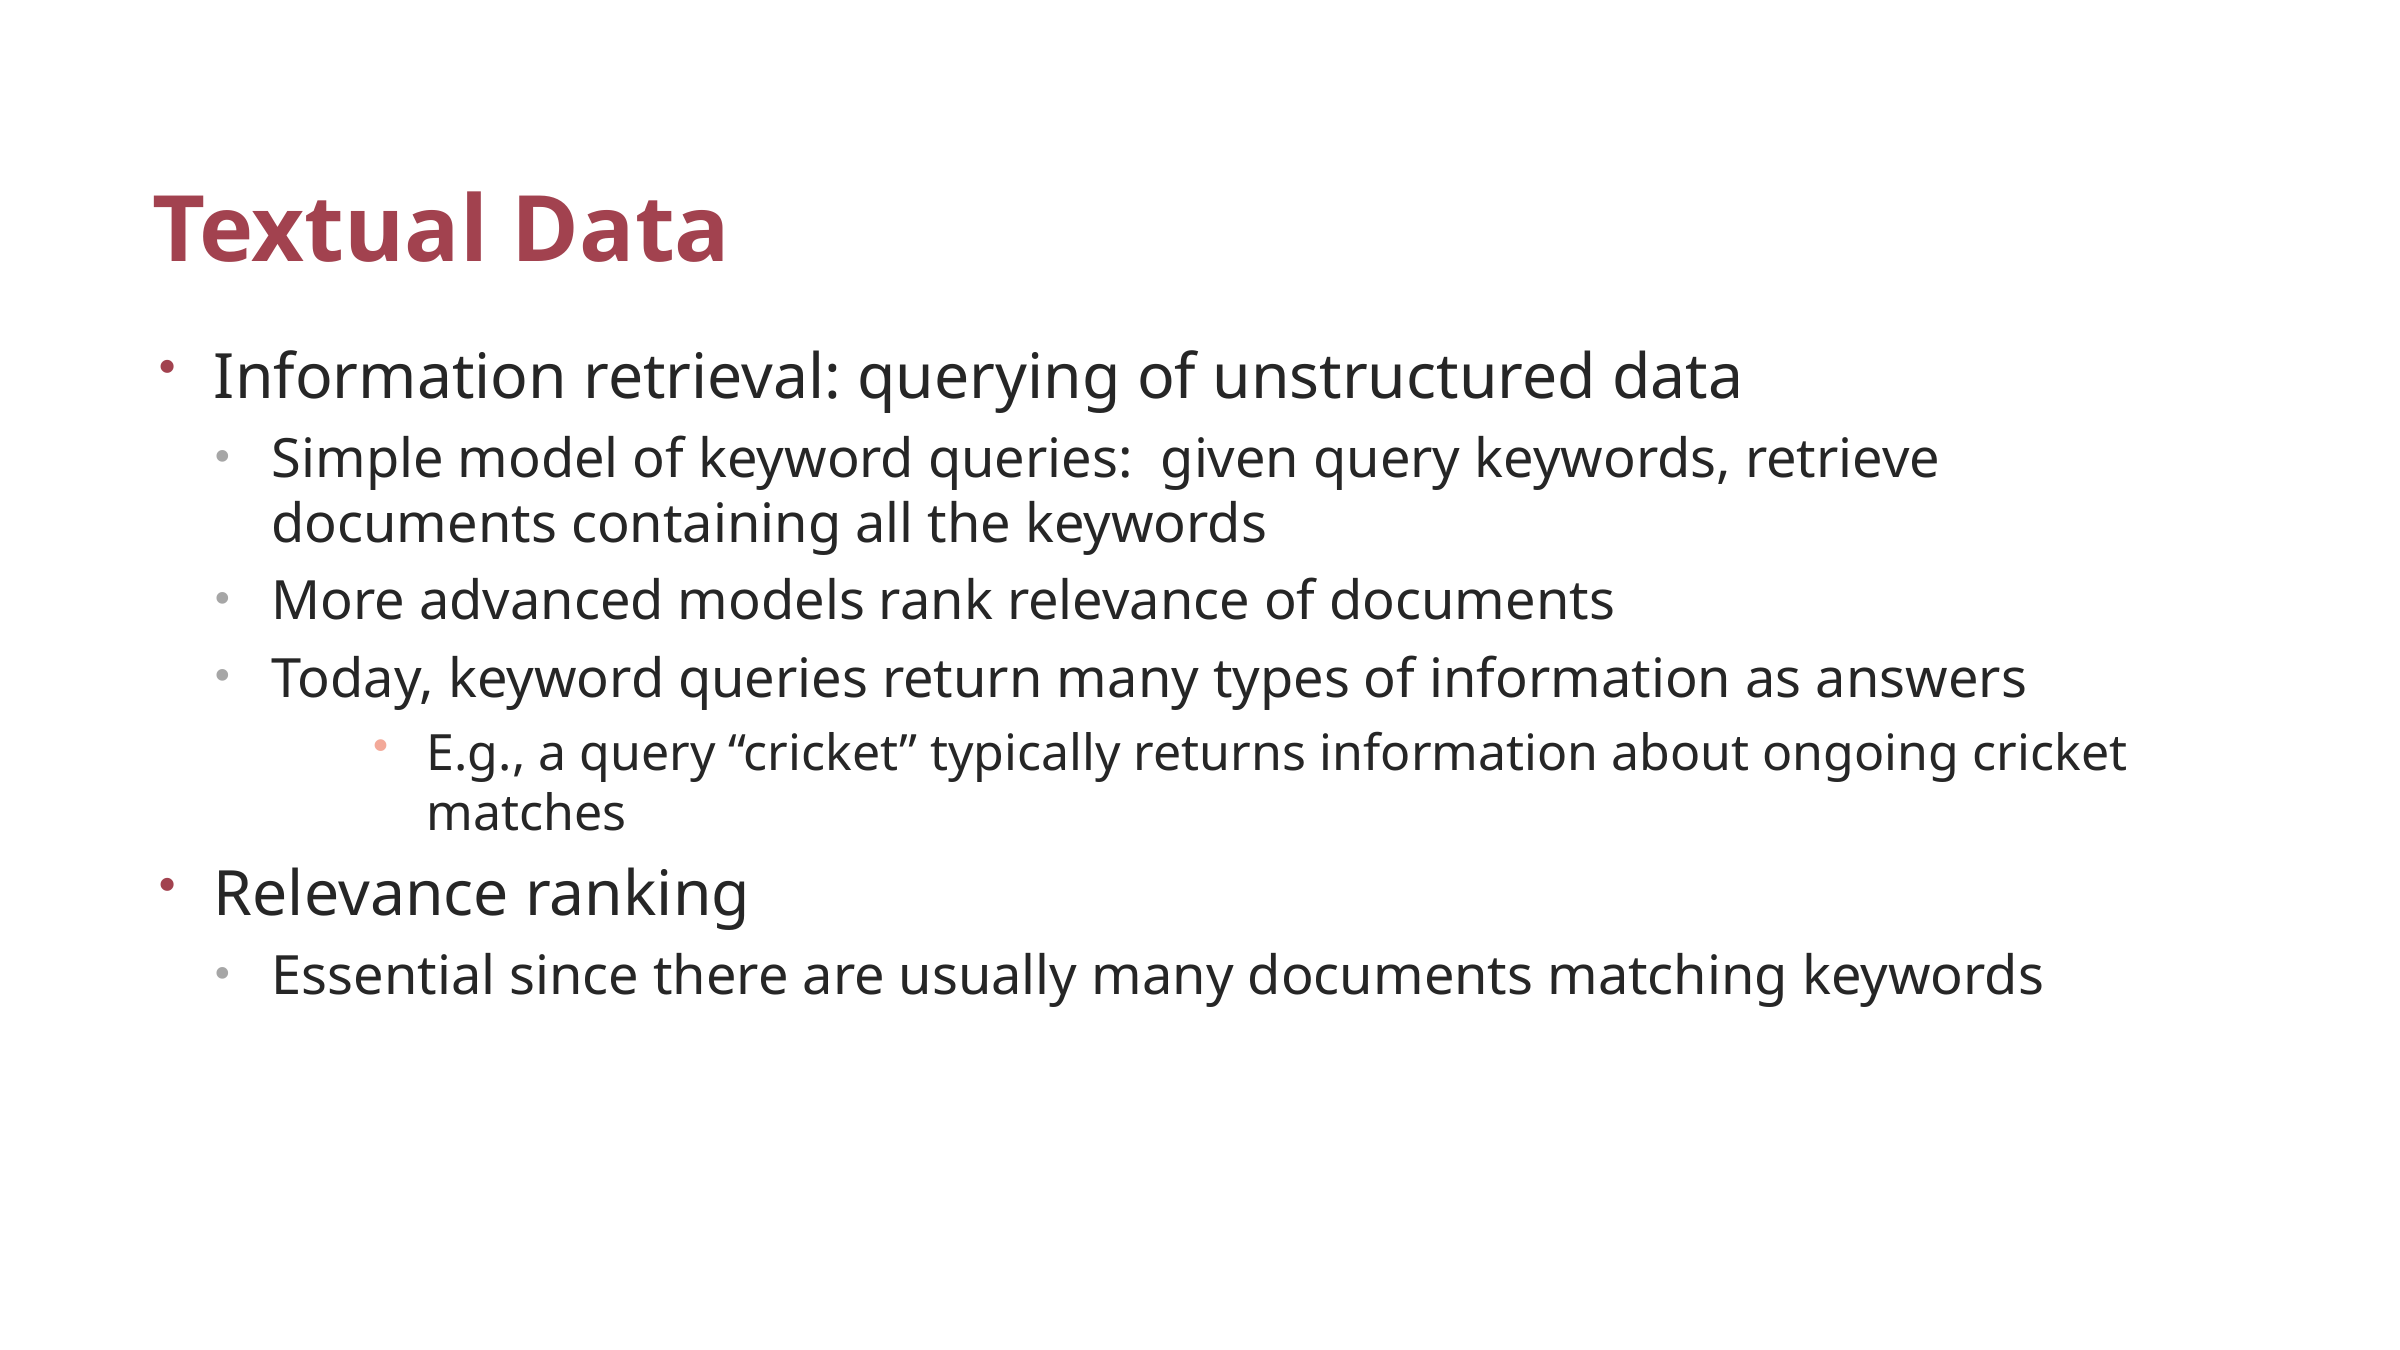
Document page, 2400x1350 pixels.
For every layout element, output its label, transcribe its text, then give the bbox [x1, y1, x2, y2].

list Information retrieval: querying of unstructured data Simple model of keyword queries: given query keywords, retrieve documents containing all the keywords More advanced models rank relevance of documents Today, keyword queries return many types of information as answers E.g., a query “cricket” typically returns information about ongoing cricket matches Relevance ranking Essential since there are usually many documents matching keywords [137, 324, 2263, 1200]
title Textual Data [137, 54, 2263, 288]
